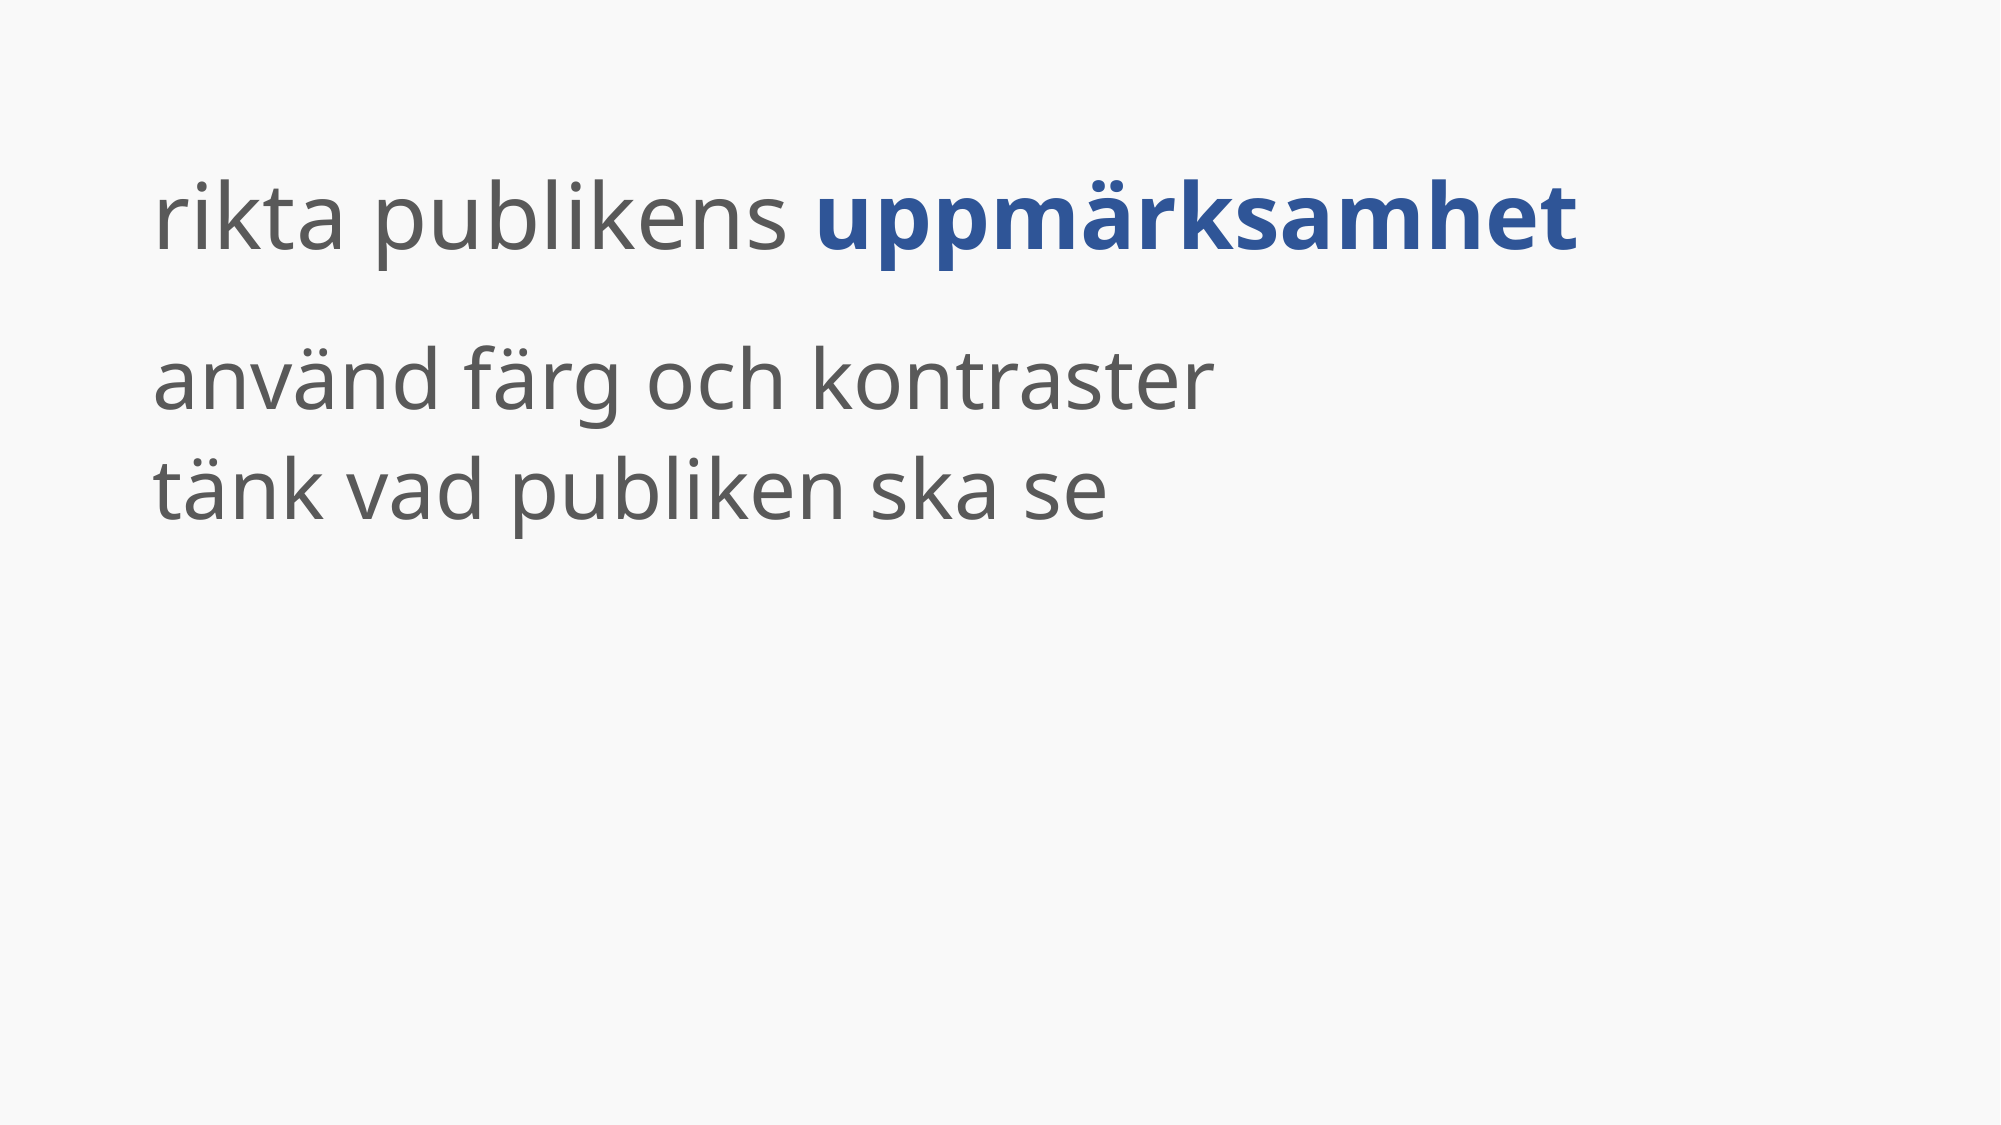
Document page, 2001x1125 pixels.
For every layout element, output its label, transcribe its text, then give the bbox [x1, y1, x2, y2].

text_box använd färg och kontraster tänk vad publiken ska se [137, 329, 1573, 600]
text_box rikta publikens uppmärksamhet [137, 59, 1863, 278]
